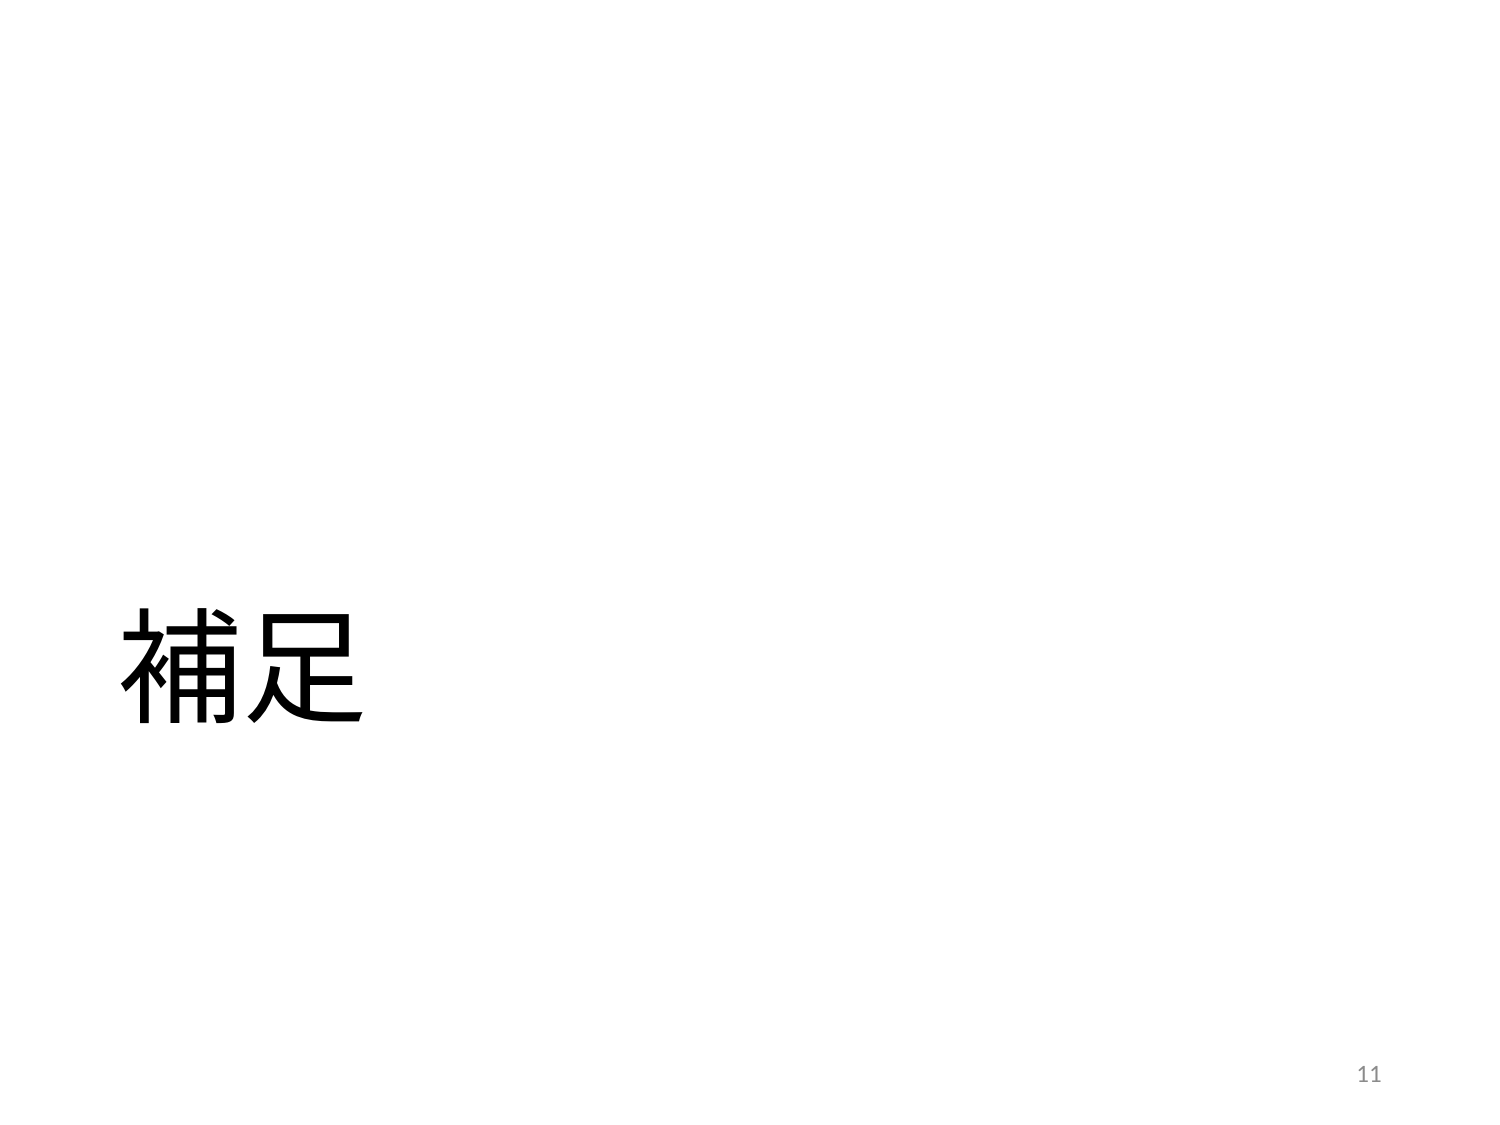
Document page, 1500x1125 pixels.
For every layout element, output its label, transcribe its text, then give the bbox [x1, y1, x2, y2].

title 補足 [102, 280, 1397, 749]
slide_number 11 [1059, 1042, 1397, 1103]
